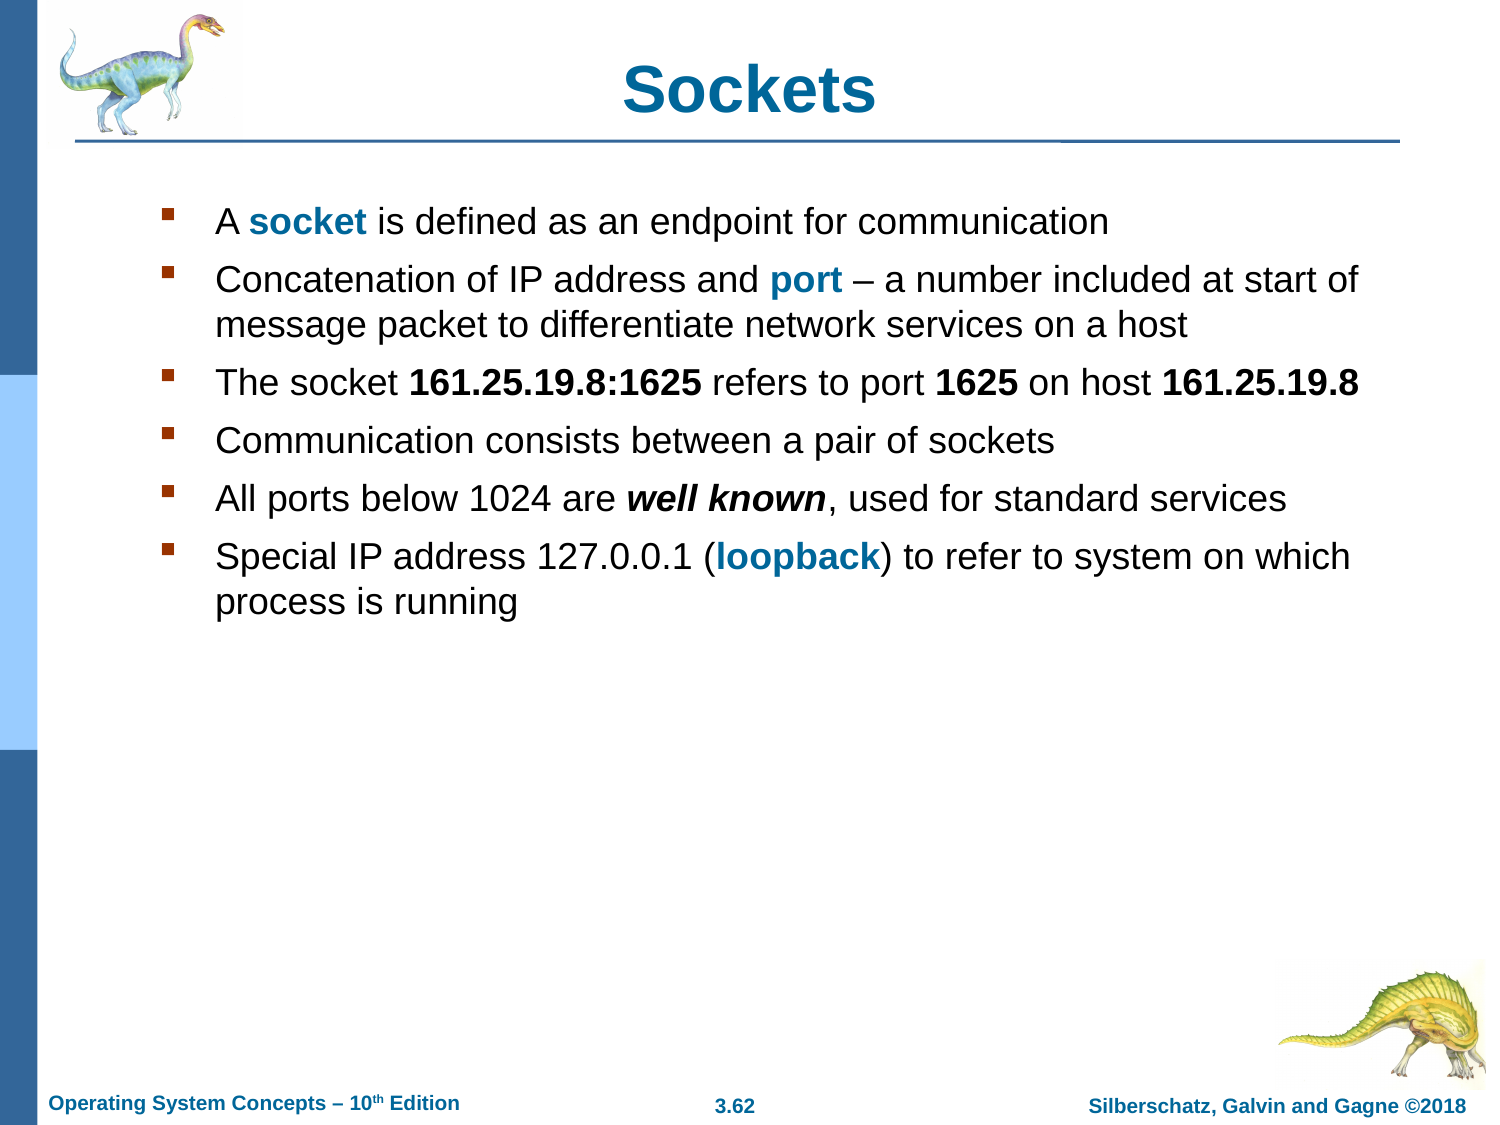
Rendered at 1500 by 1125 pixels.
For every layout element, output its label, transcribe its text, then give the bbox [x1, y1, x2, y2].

picture [1275, 959, 1486, 1090]
title Sockets [75, 38, 1425, 134]
picture [46, 0, 243, 149]
list A socket is defined as an endpoint for communication Concatenation of IP address and port – a number included at start of message packet to differentiate network services on a host The socket 161.25.19.8:1625 refers to port 1625 on host 161.25.19.8 Communication consists between a pair of sockets All ports below 1024 are well known, used for standard services Special IP address 127.0.0.1 (loopback) to refer to system on which process is running [143, 189, 1396, 933]
